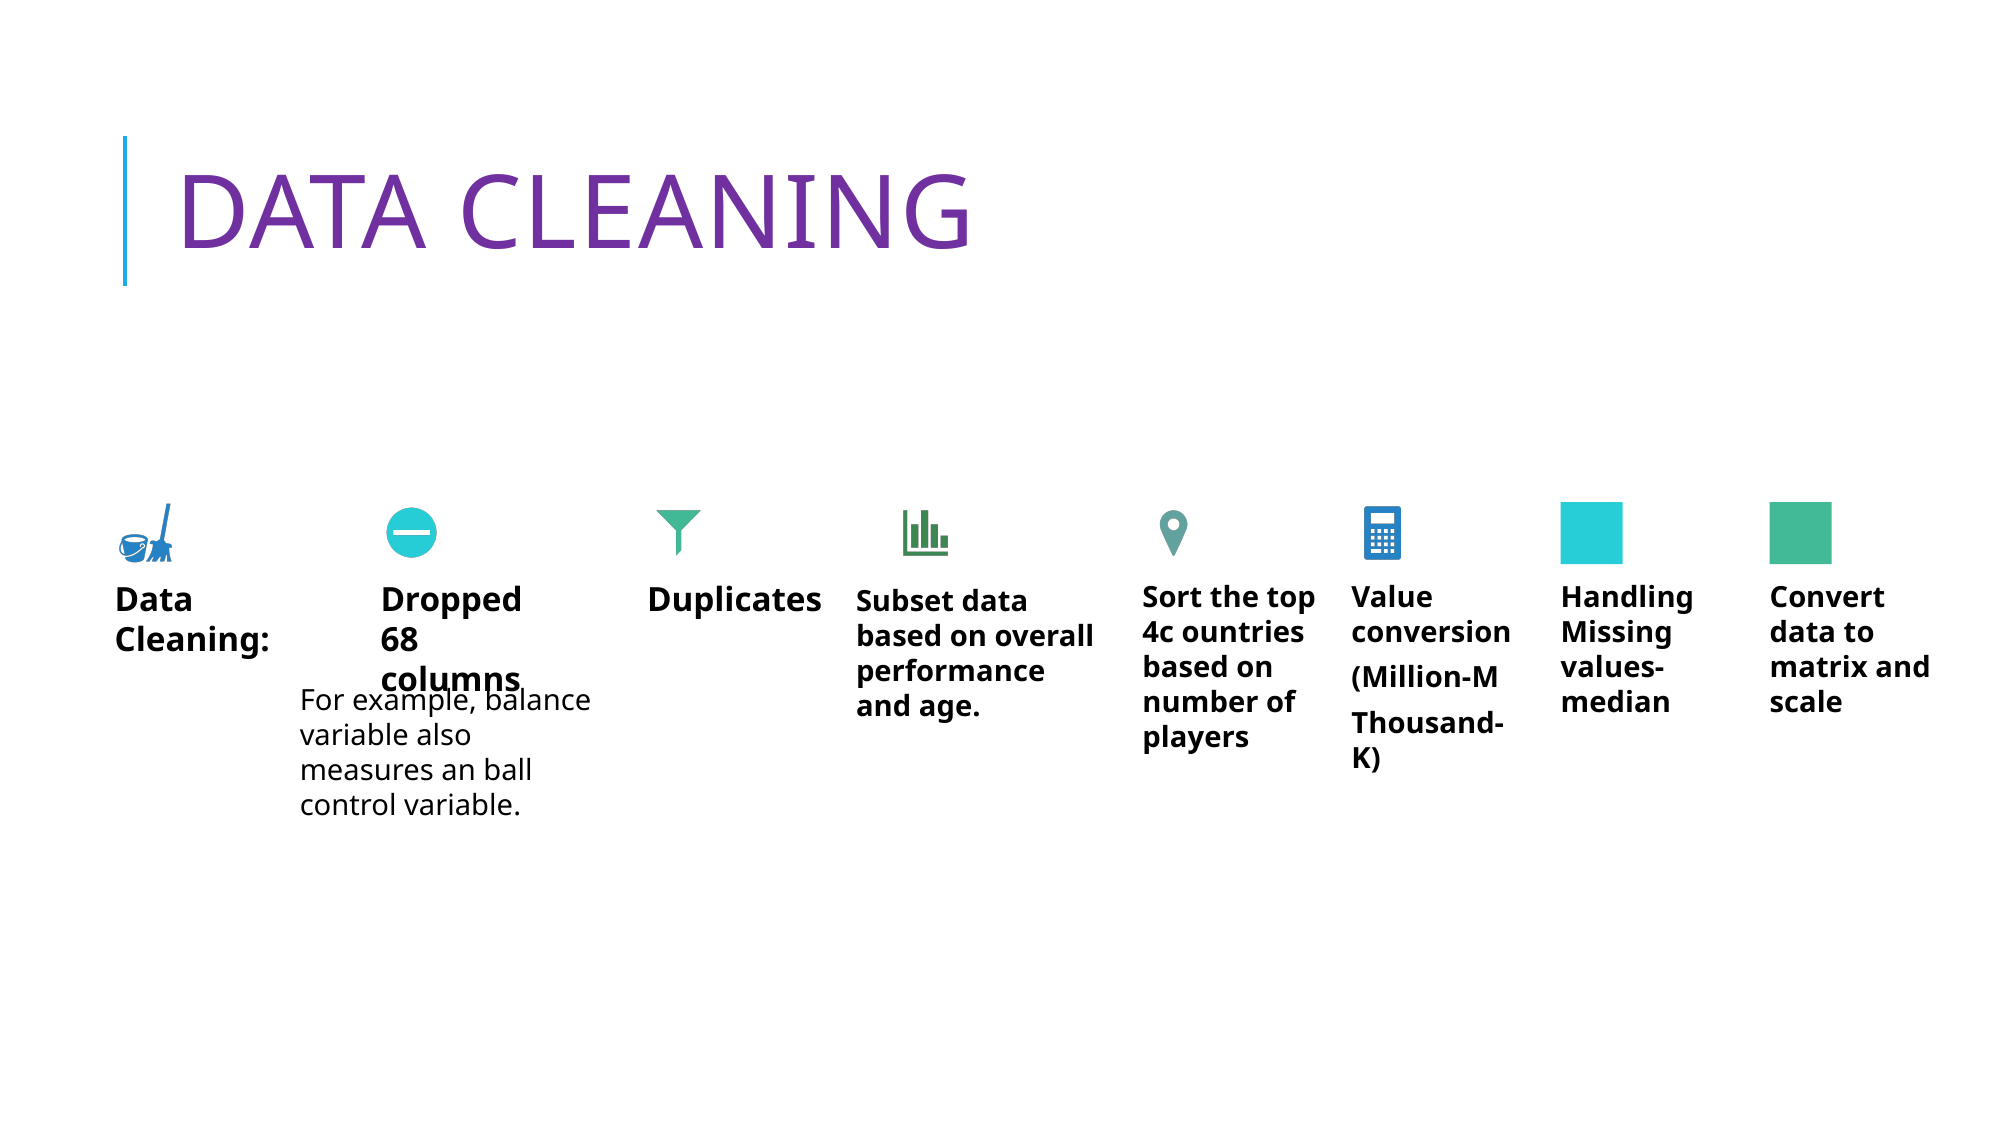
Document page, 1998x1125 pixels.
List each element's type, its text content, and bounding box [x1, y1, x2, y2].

title Data Cleaning [167, 95, 1763, 343]
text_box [114, 501, 1948, 776]
